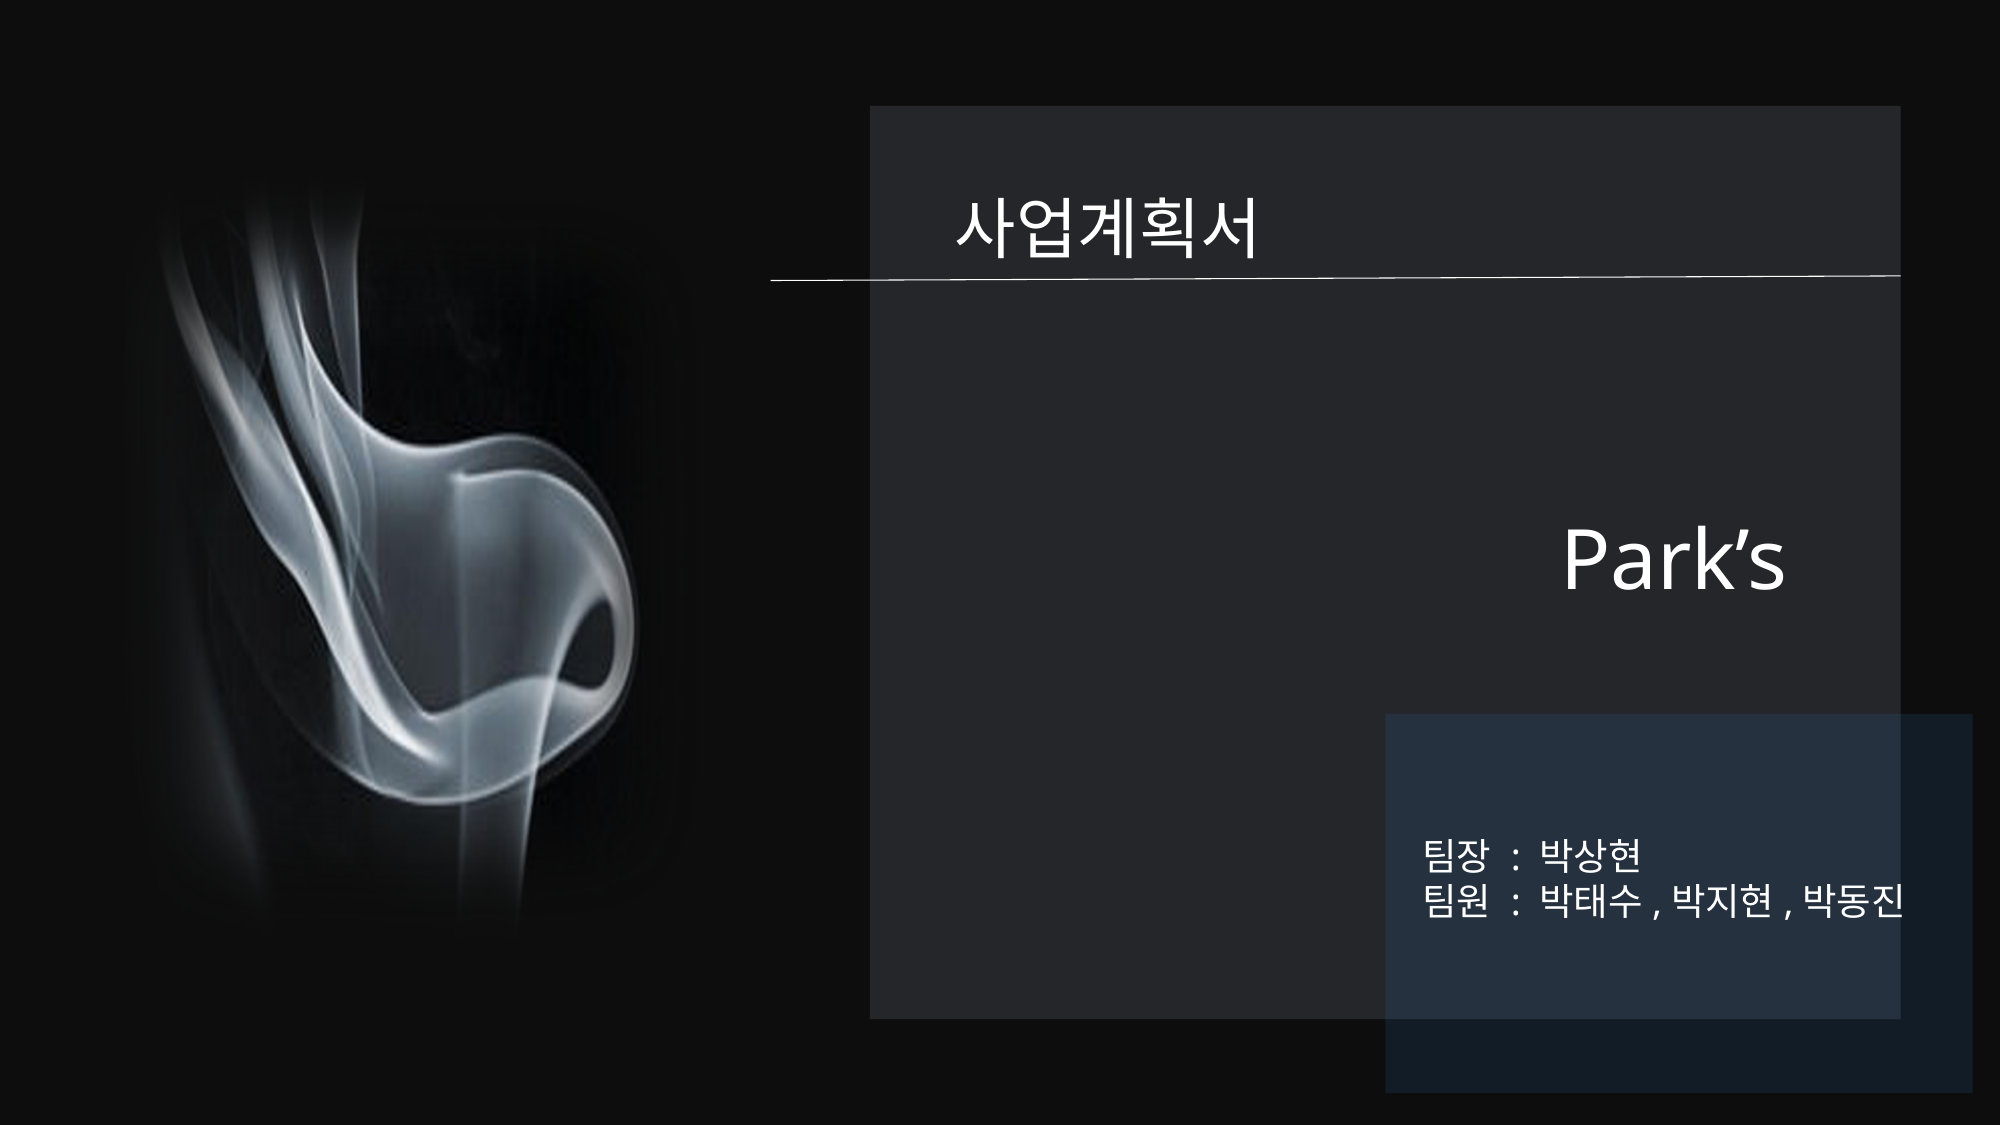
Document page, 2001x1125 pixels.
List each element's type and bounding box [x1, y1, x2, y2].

text_box [770, 275, 1901, 281]
picture [0, 0, 2000, 1125]
